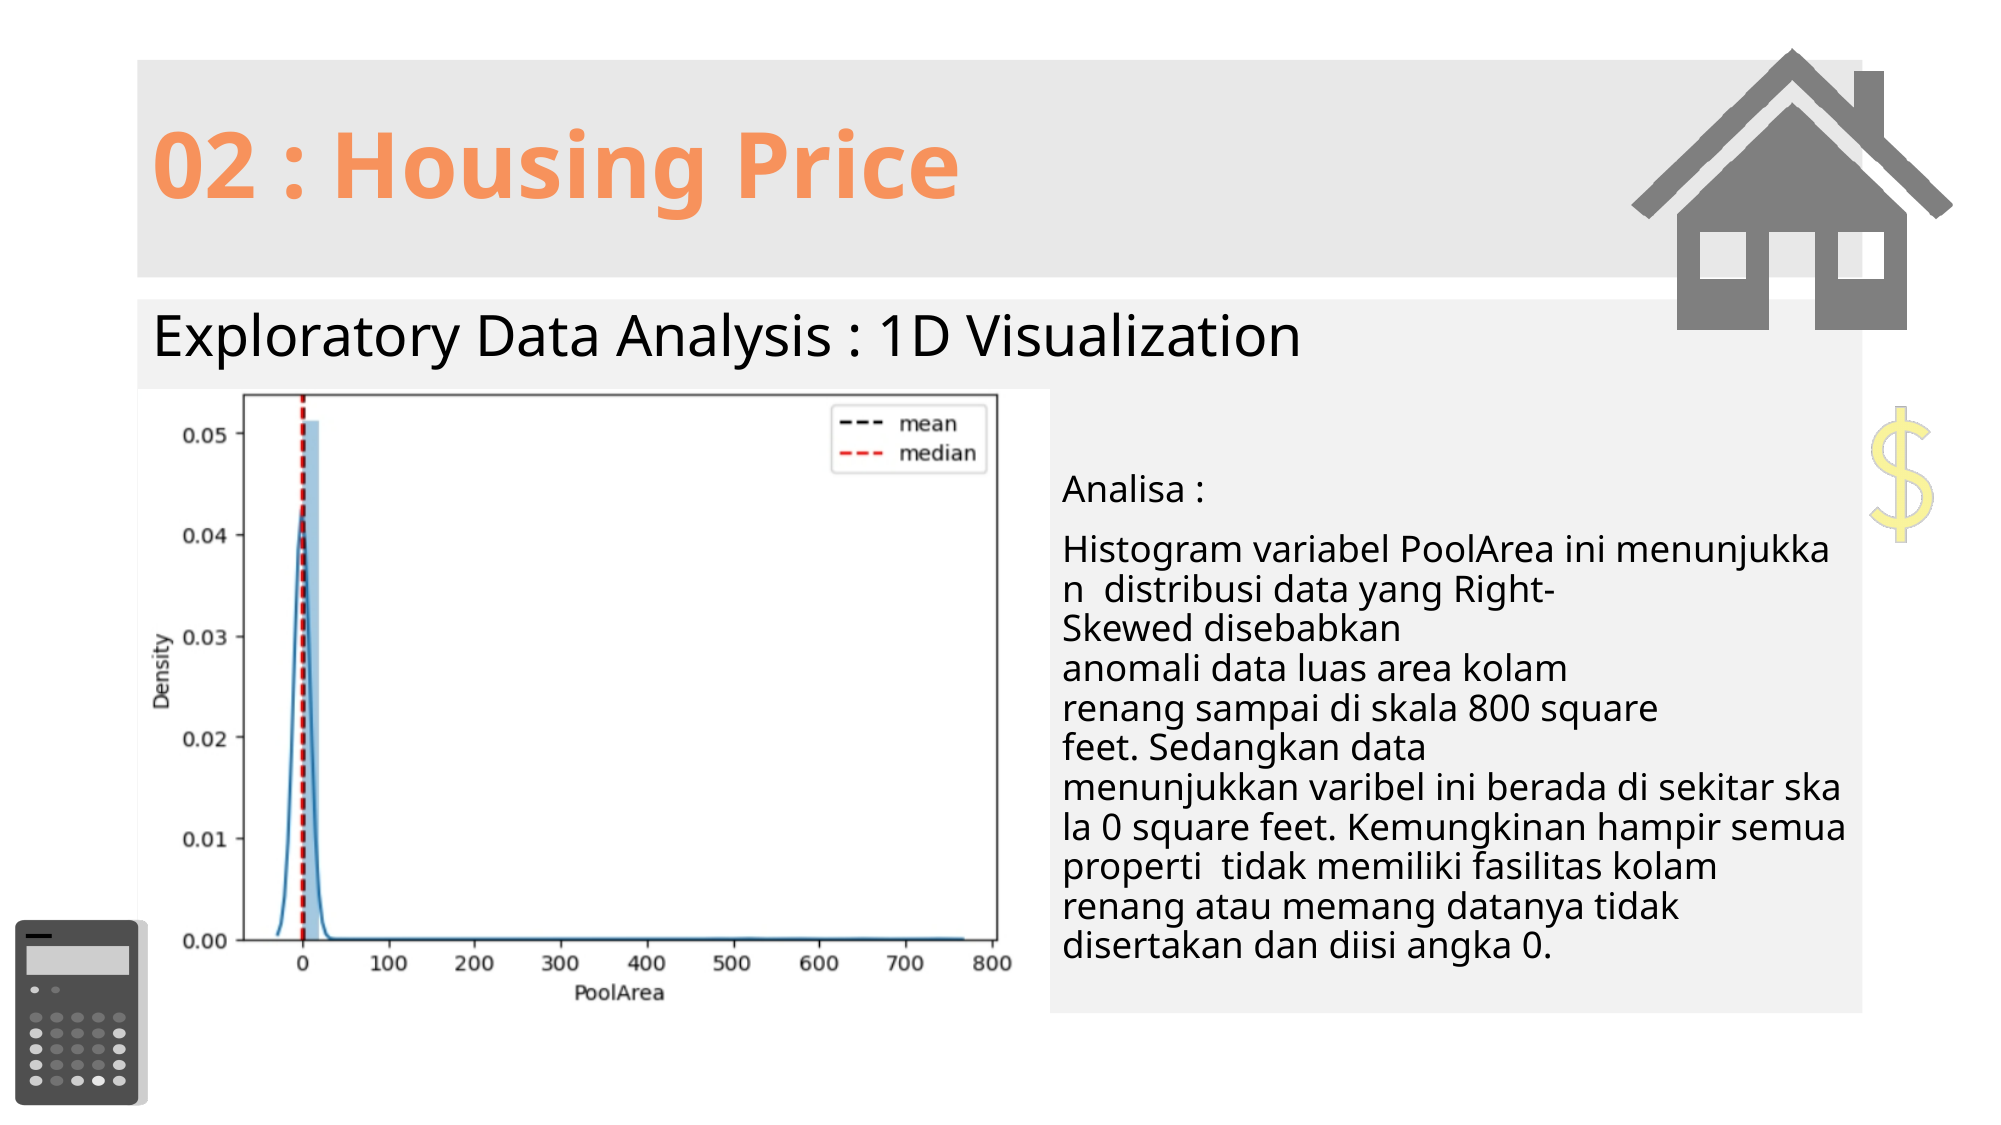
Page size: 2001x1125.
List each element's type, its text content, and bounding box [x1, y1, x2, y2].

picture [1608, 0, 1977, 377]
picture [0, 388, 1050, 1125]
list Exploratory Data Analysis : 1D Visualization Analisa : Histogram variabel PoolArea ini menunjukkan distribusi data yang Right-Skewed disebabkan anomali data luas area kolam renang sampai di skala 800 square feet. Sedangkan data menunjukkan varibel ini berada di sekitar skala 0 square feet. Kemungkinan hampir semua properti tidak memiliki fasilitas kolam renang atau memang datanya tidak disertakan dan diisi angka 0. [137, 299, 1863, 1014]
title 02 : Housing Price [137, 59, 1608, 278]
picture [1825, 398, 1977, 550]
